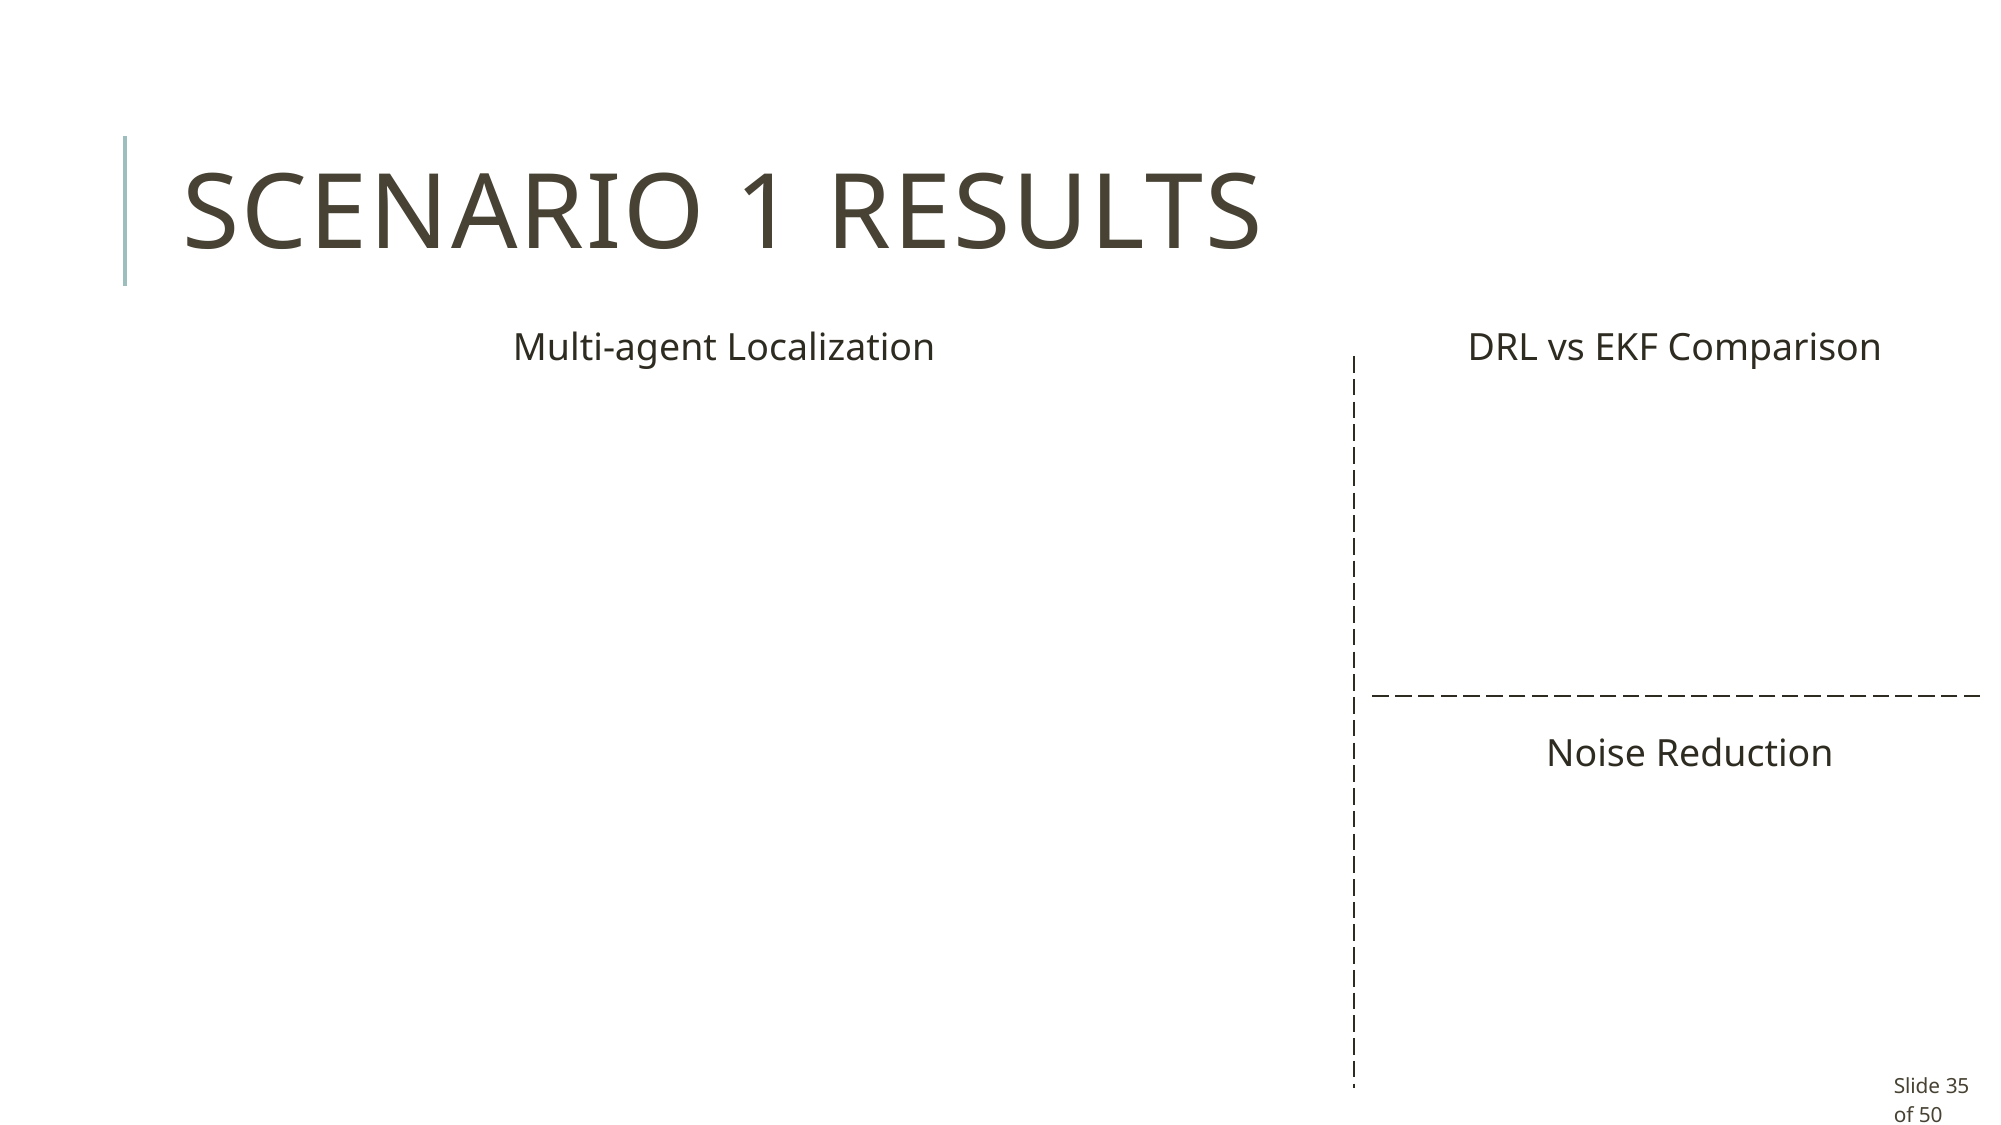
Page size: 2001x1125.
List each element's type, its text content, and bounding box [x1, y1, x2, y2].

text_box Multi-agent Localization [498, 315, 951, 376]
text_box Noise Reduction [1531, 721, 1849, 782]
text_box DRL vs EKF Comparison [1452, 315, 1898, 376]
title scenario 1 results [168, 96, 1763, 342]
slide_number Slide 35 of 50 [1878, 1077, 2000, 1122]
